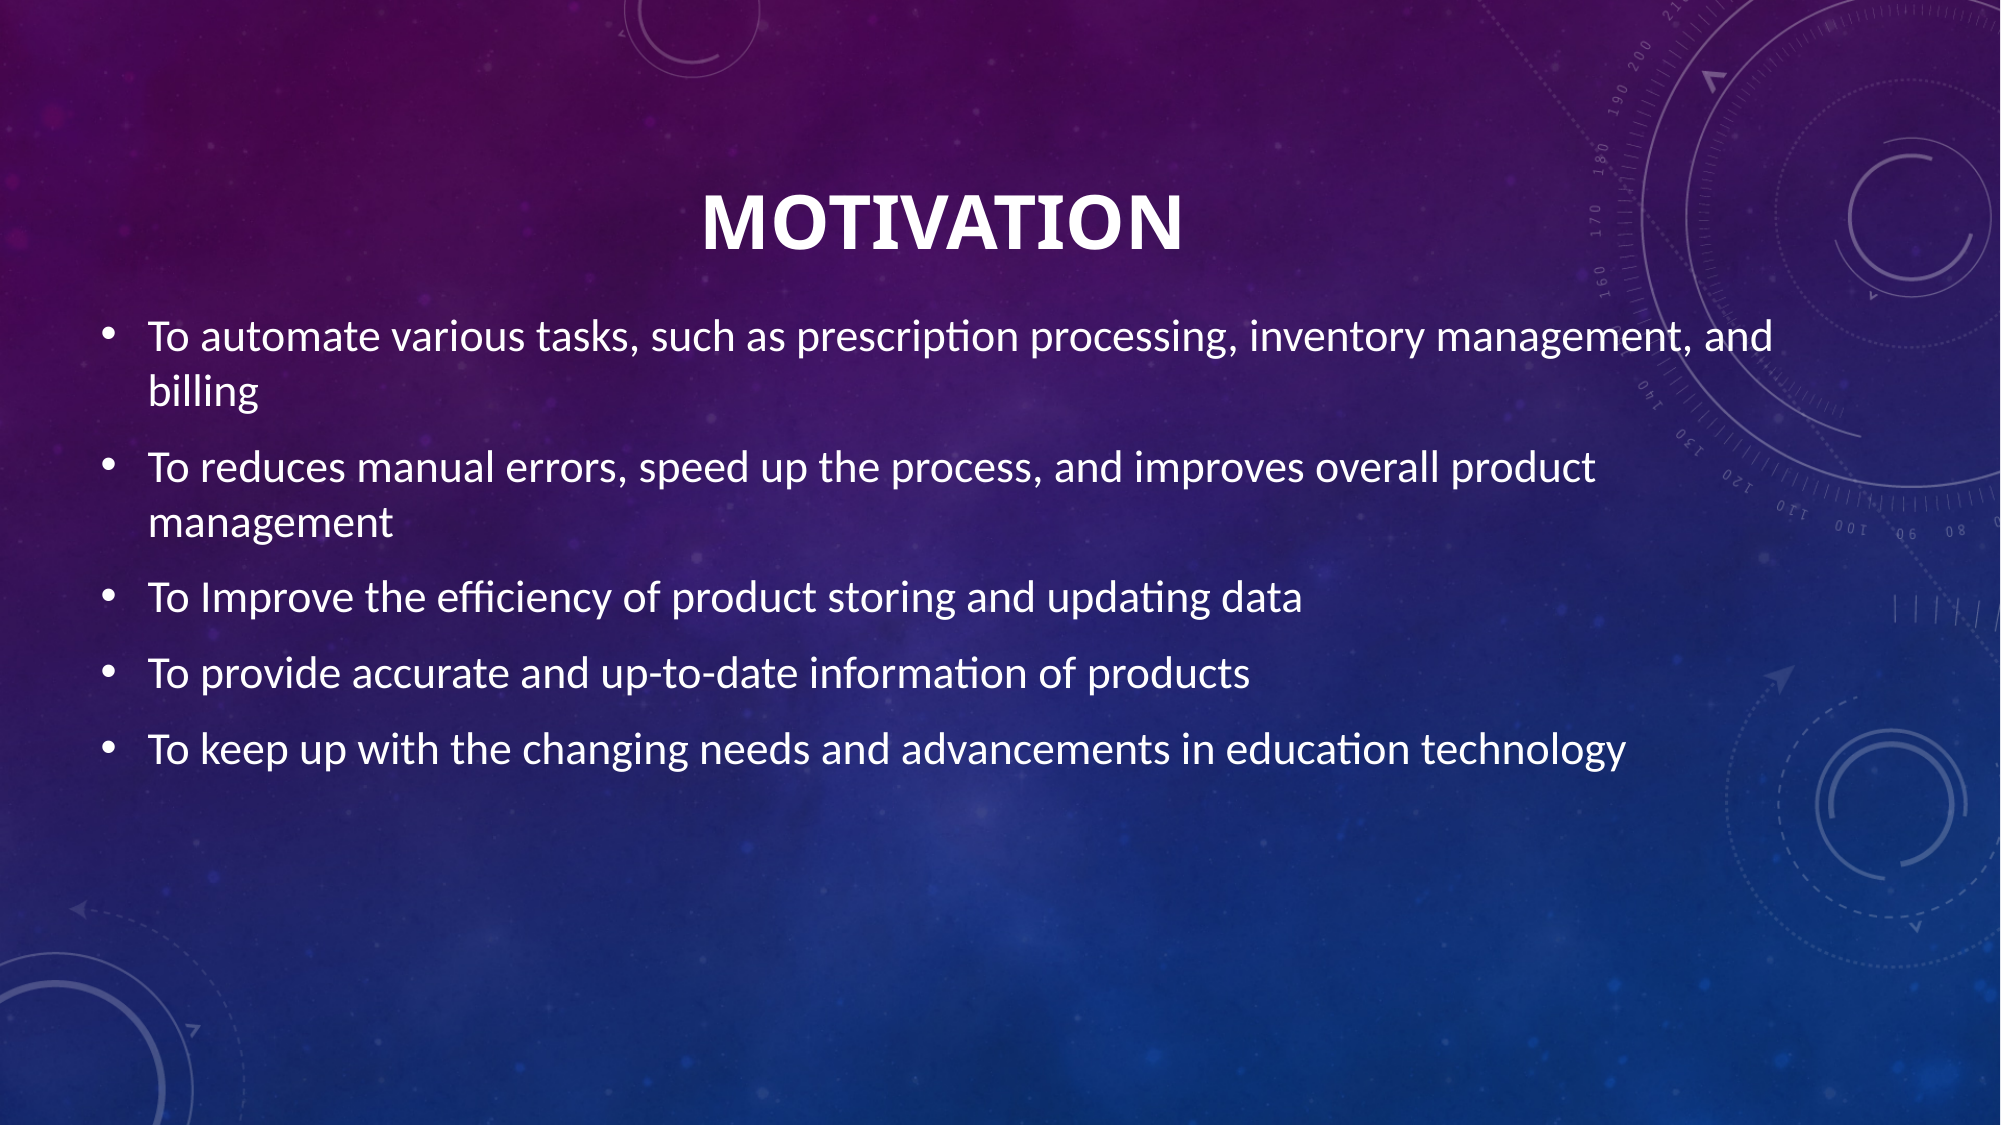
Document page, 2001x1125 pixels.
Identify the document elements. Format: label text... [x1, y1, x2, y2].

list To automate various tasks, such as prescription processing, inventory management, and billing To reduces manual errors, speed up the process, and improves overall product management To Improve the efficiency of product storing and updating data To provide accurate and up-to-date information of products To keep up with the changing needs and advancements in education technology [85, 292, 1811, 787]
picture [0, 0, 2001, 1125]
title Motivation [112, 99, 1775, 292]
